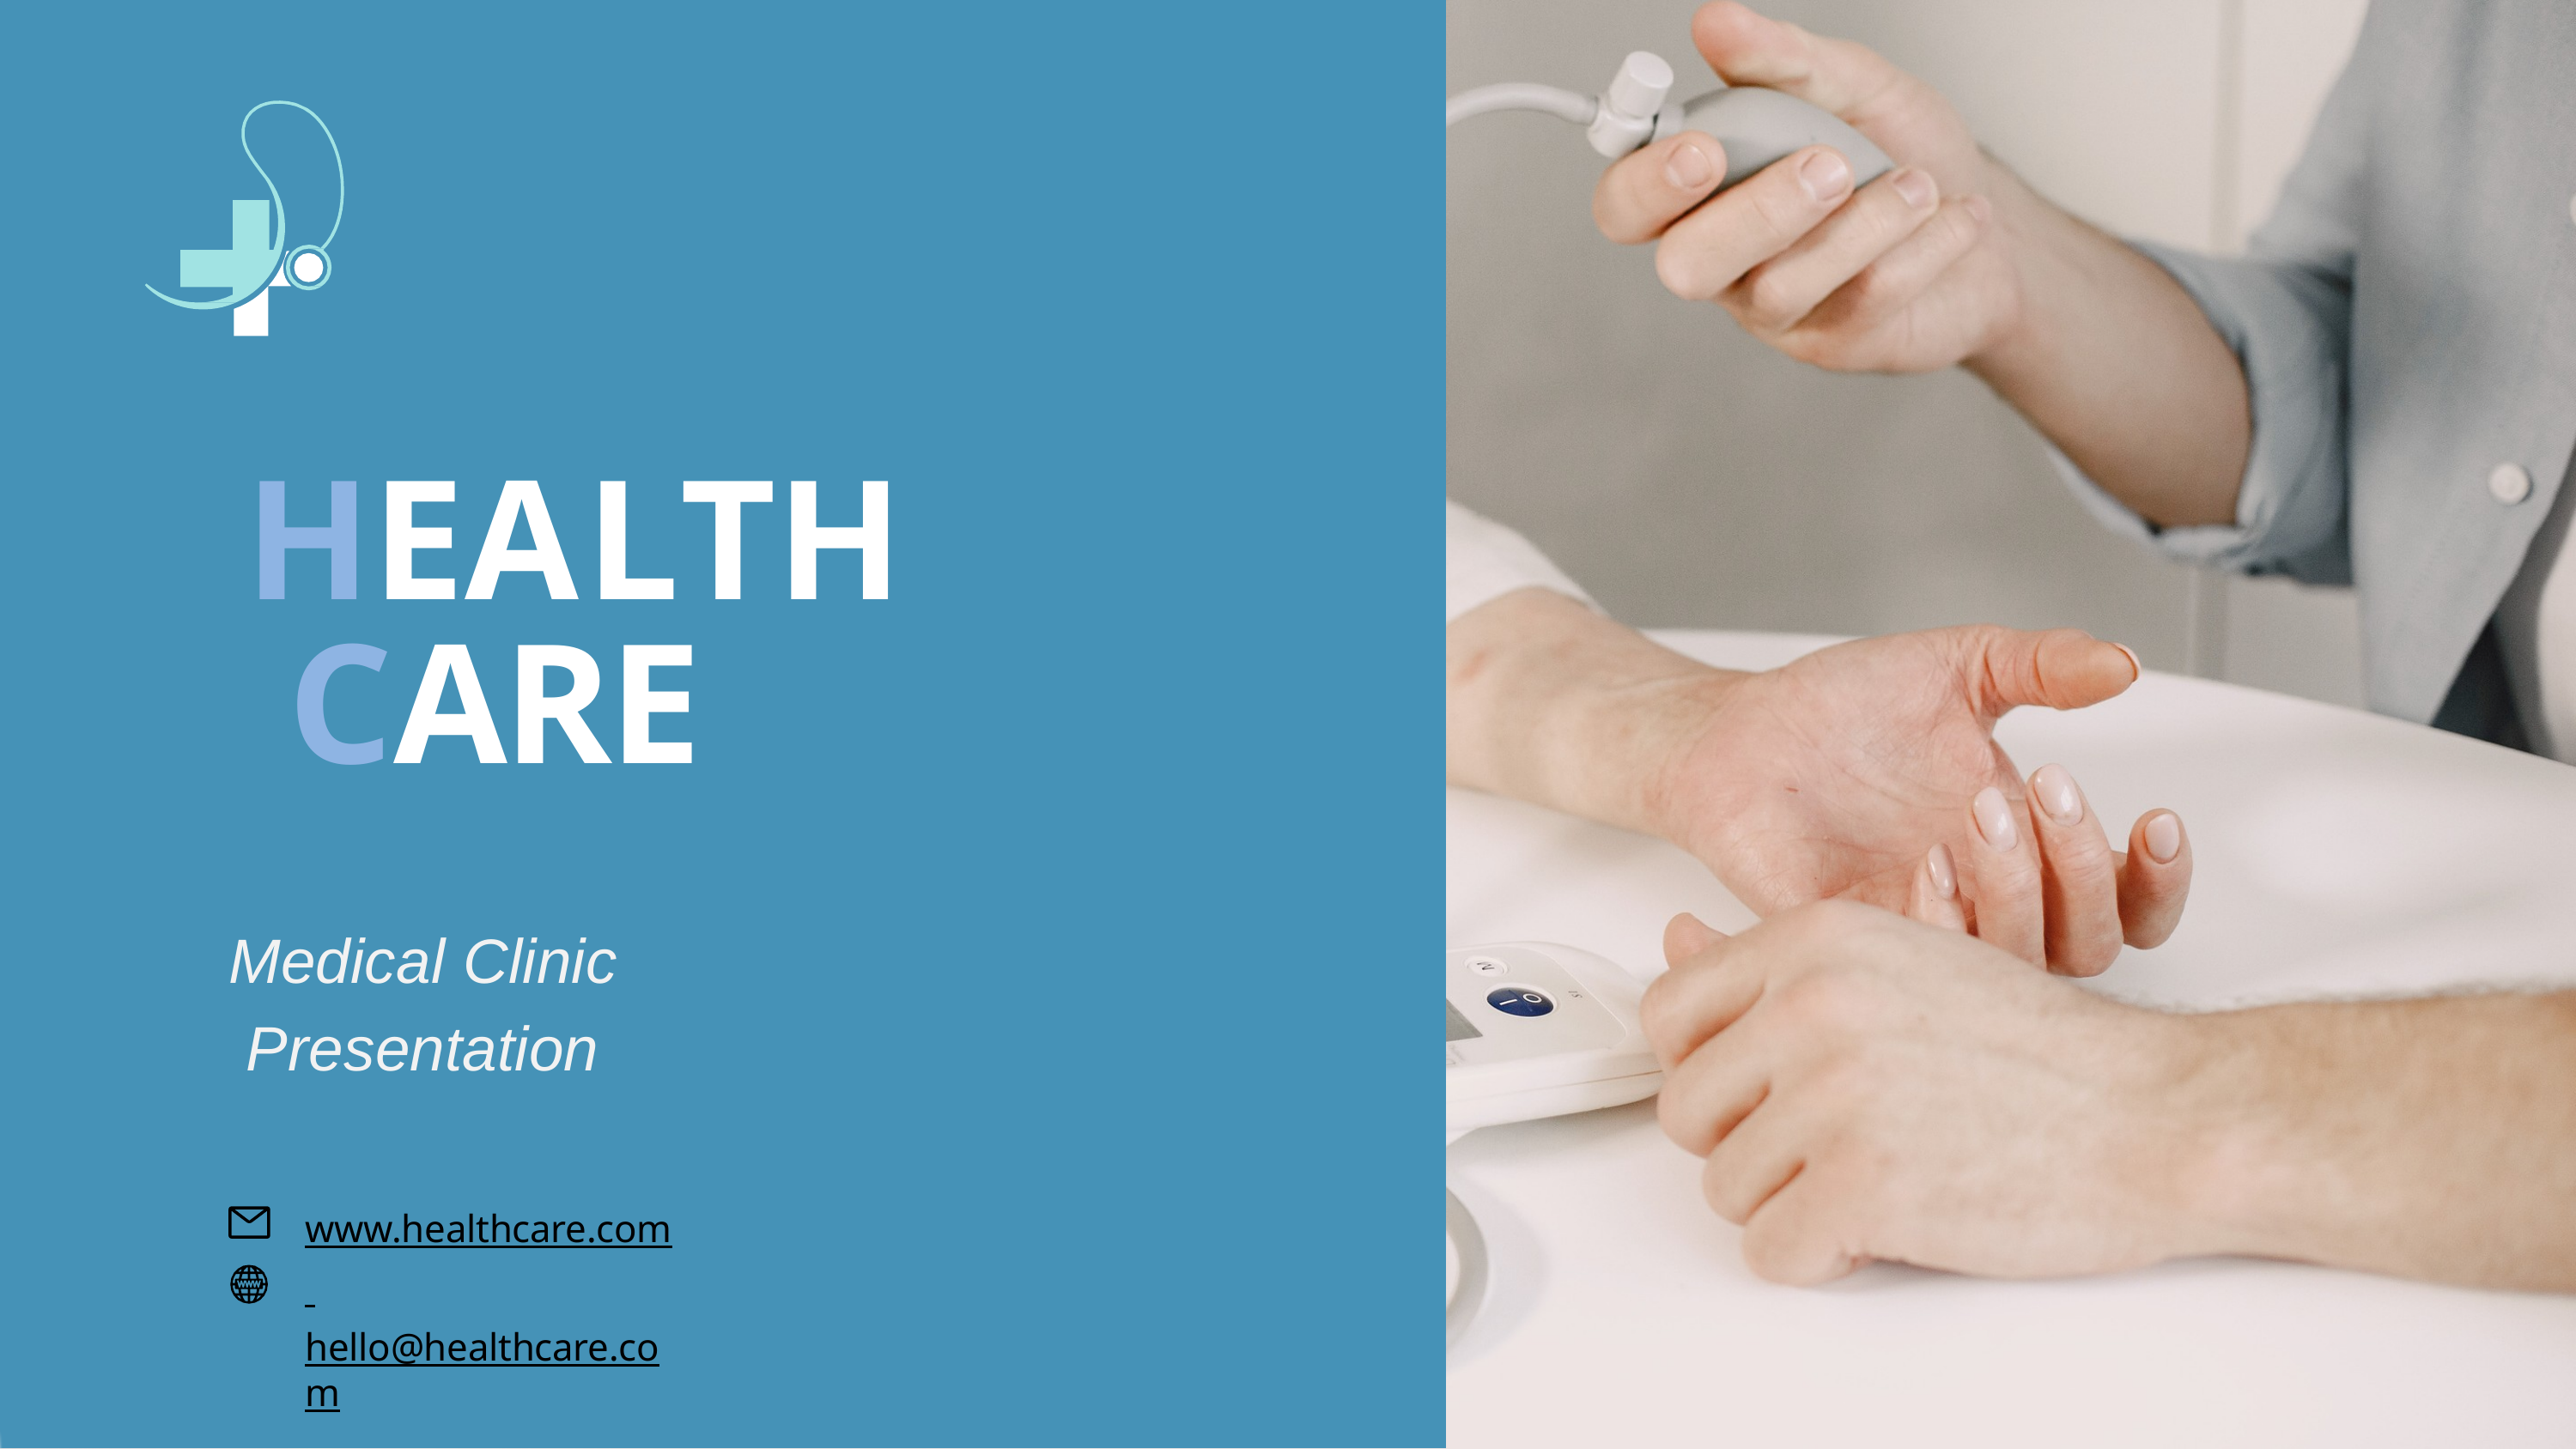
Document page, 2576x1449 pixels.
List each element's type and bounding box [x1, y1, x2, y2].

text_box [144, 100, 344, 336]
text_box [0, 0, 2576, 1449]
